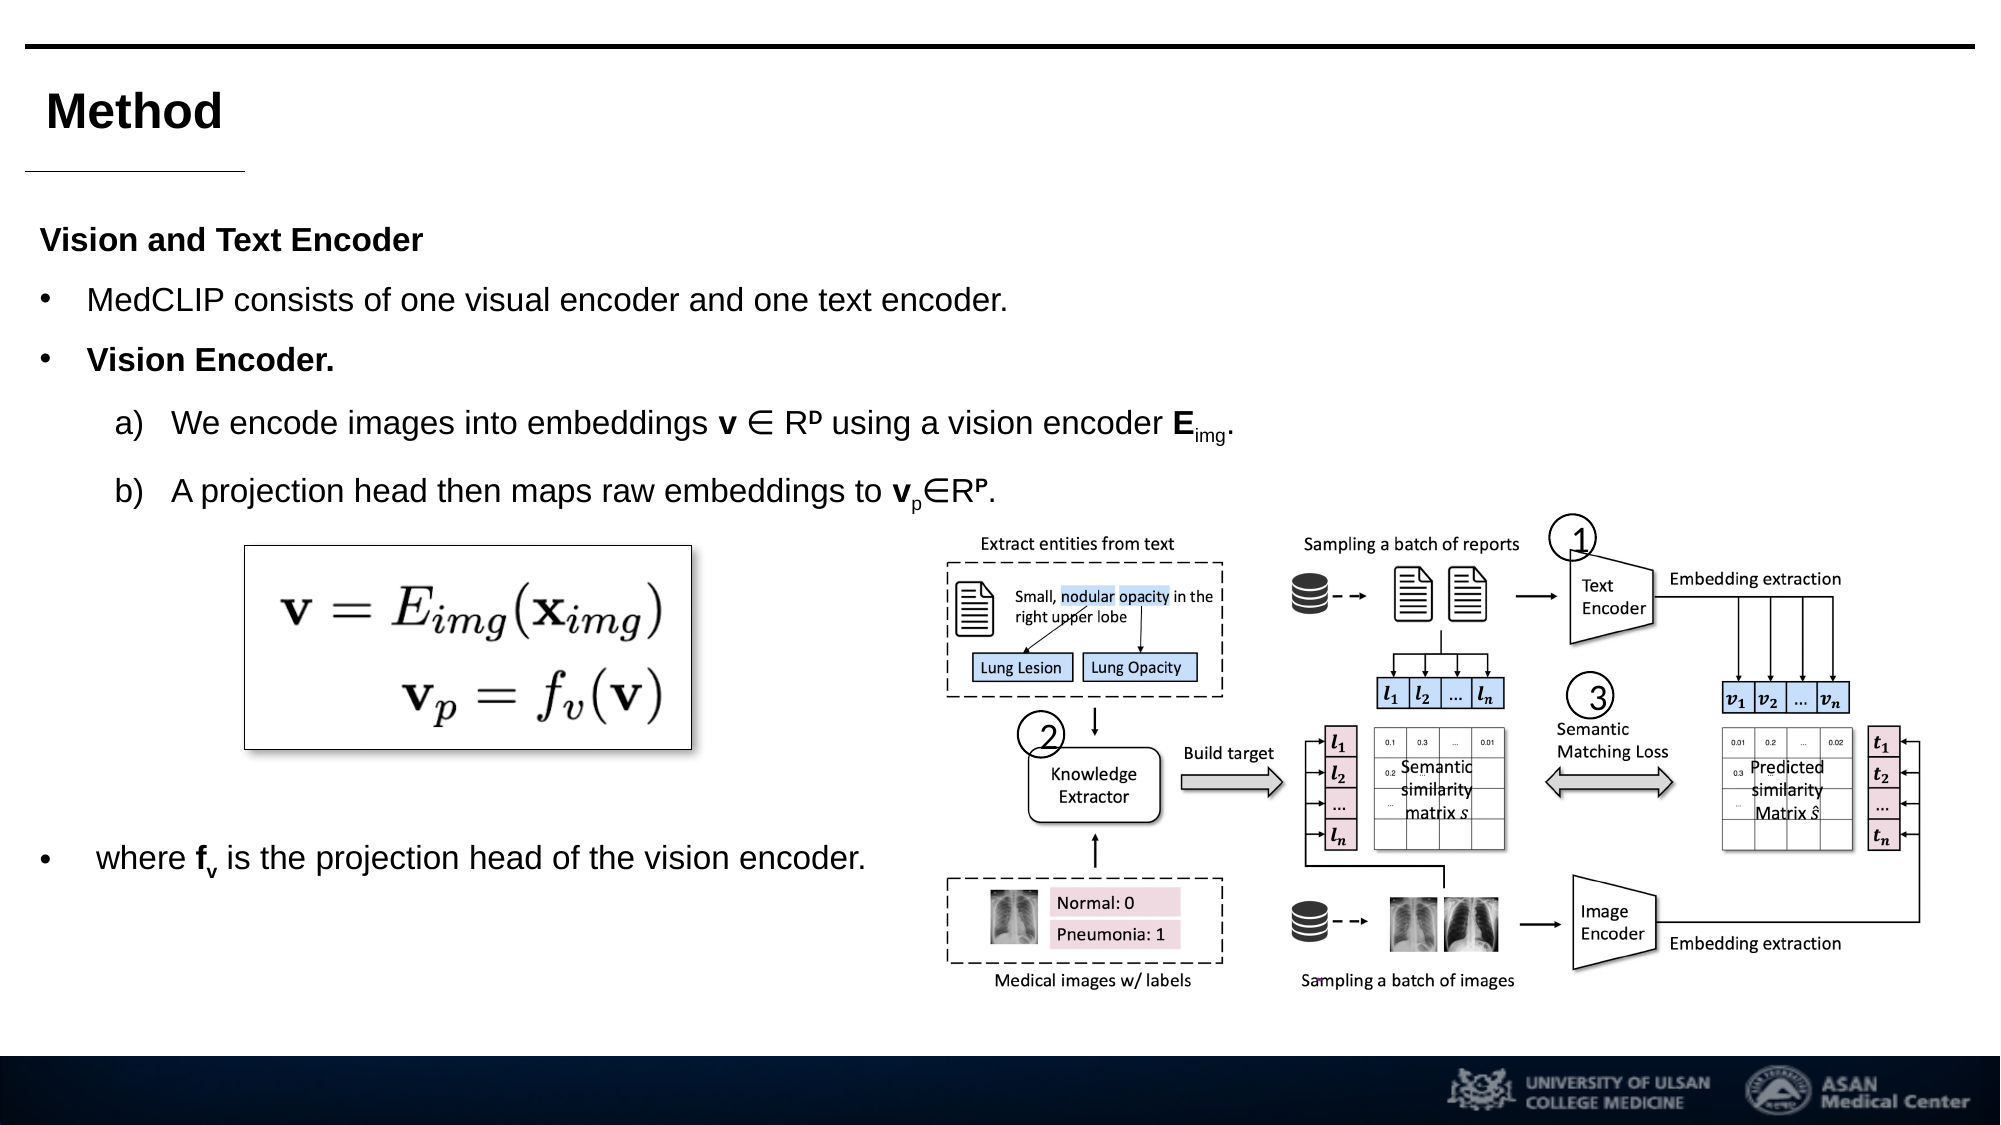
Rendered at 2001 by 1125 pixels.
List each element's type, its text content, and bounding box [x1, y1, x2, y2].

text_box Vision and Text Encoder MedCLIP consists of one visual encoder and one text encoder. Vision Encoder. We encode images into embeddings v ∈ RD using a vision encoder Eimg. A projection head then maps raw embeddings to vp∈RP. where fv is the projection head of the vision encoder. [24, 191, 1975, 890]
text_box Method [31, 71, 239, 147]
picture [893, 505, 1943, 1007]
picture [0, 1056, 2000, 1125]
picture [244, 545, 691, 750]
